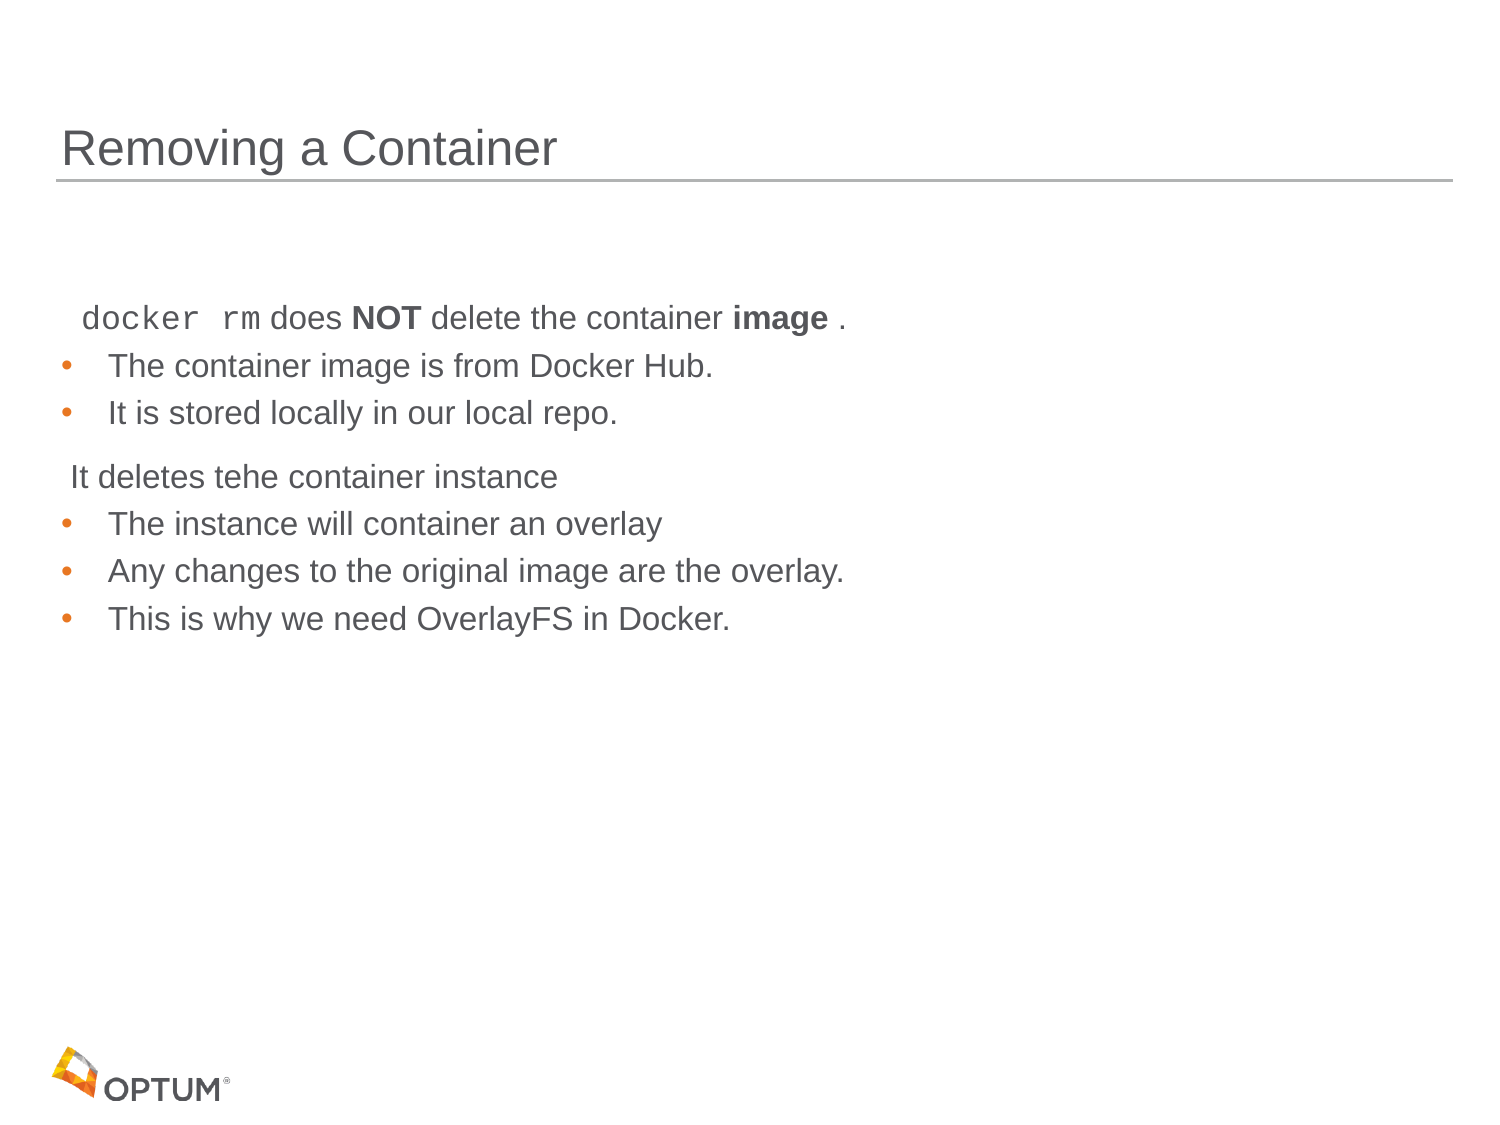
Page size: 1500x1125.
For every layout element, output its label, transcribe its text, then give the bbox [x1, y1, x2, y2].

title Removing a Container [60, 0, 1454, 177]
picture [50, 1044, 231, 1101]
list docker rm does NOT delete the container image . The container image is from Docker Hub. It is stored locally in our local repo. It deletes tehe container instance The instance will container an overlay Any changes to the original image are the overlay. This is why we need OverlayFS in Docker. [60, 299, 1454, 968]
